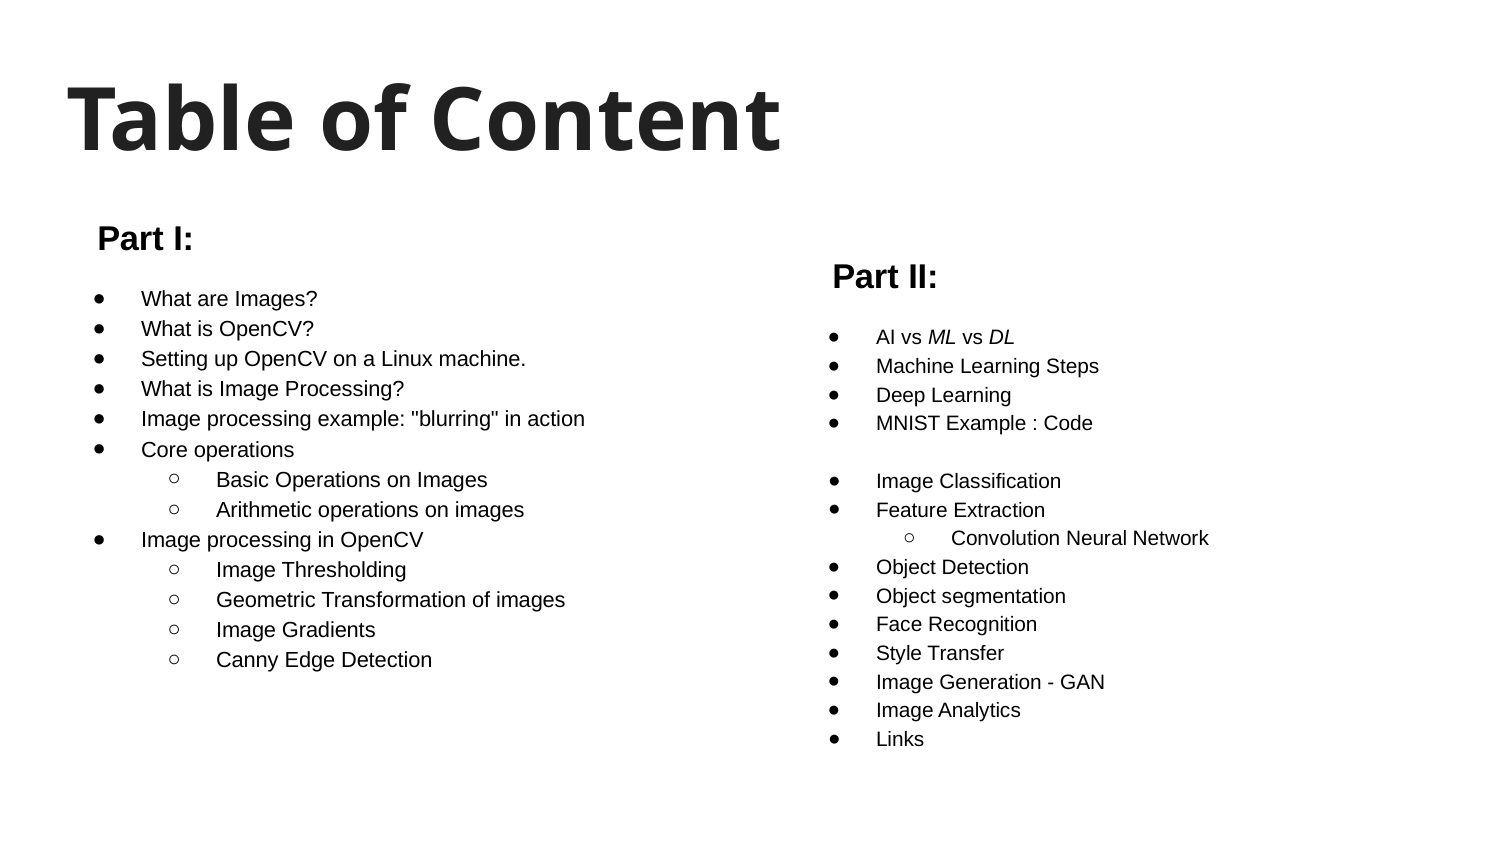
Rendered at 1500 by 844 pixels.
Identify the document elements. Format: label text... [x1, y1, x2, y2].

list Part II: AI vs ML vs DL Machine Learning Steps Deep Learning MNIST Example : Code Image Classification Feature Extraction Convolution Neural Network Object Detection Object segmentation Face Recognition Style Transfer Image Generation - GAN Image Analytics Links [786, 239, 1417, 787]
list Part I: What are Images? What is OpenCV? Setting up OpenCV on a Linux machine. What is Image Processing? Image processing example: "blurring" in action Core operations Basic Operations on Images Arithmetic operations on images Image processing in OpenCV Image Thresholding Geometric Transformation of images Image Gradients Canny Edge Detection [51, 201, 682, 750]
title Table of Content [51, 48, 1449, 180]
